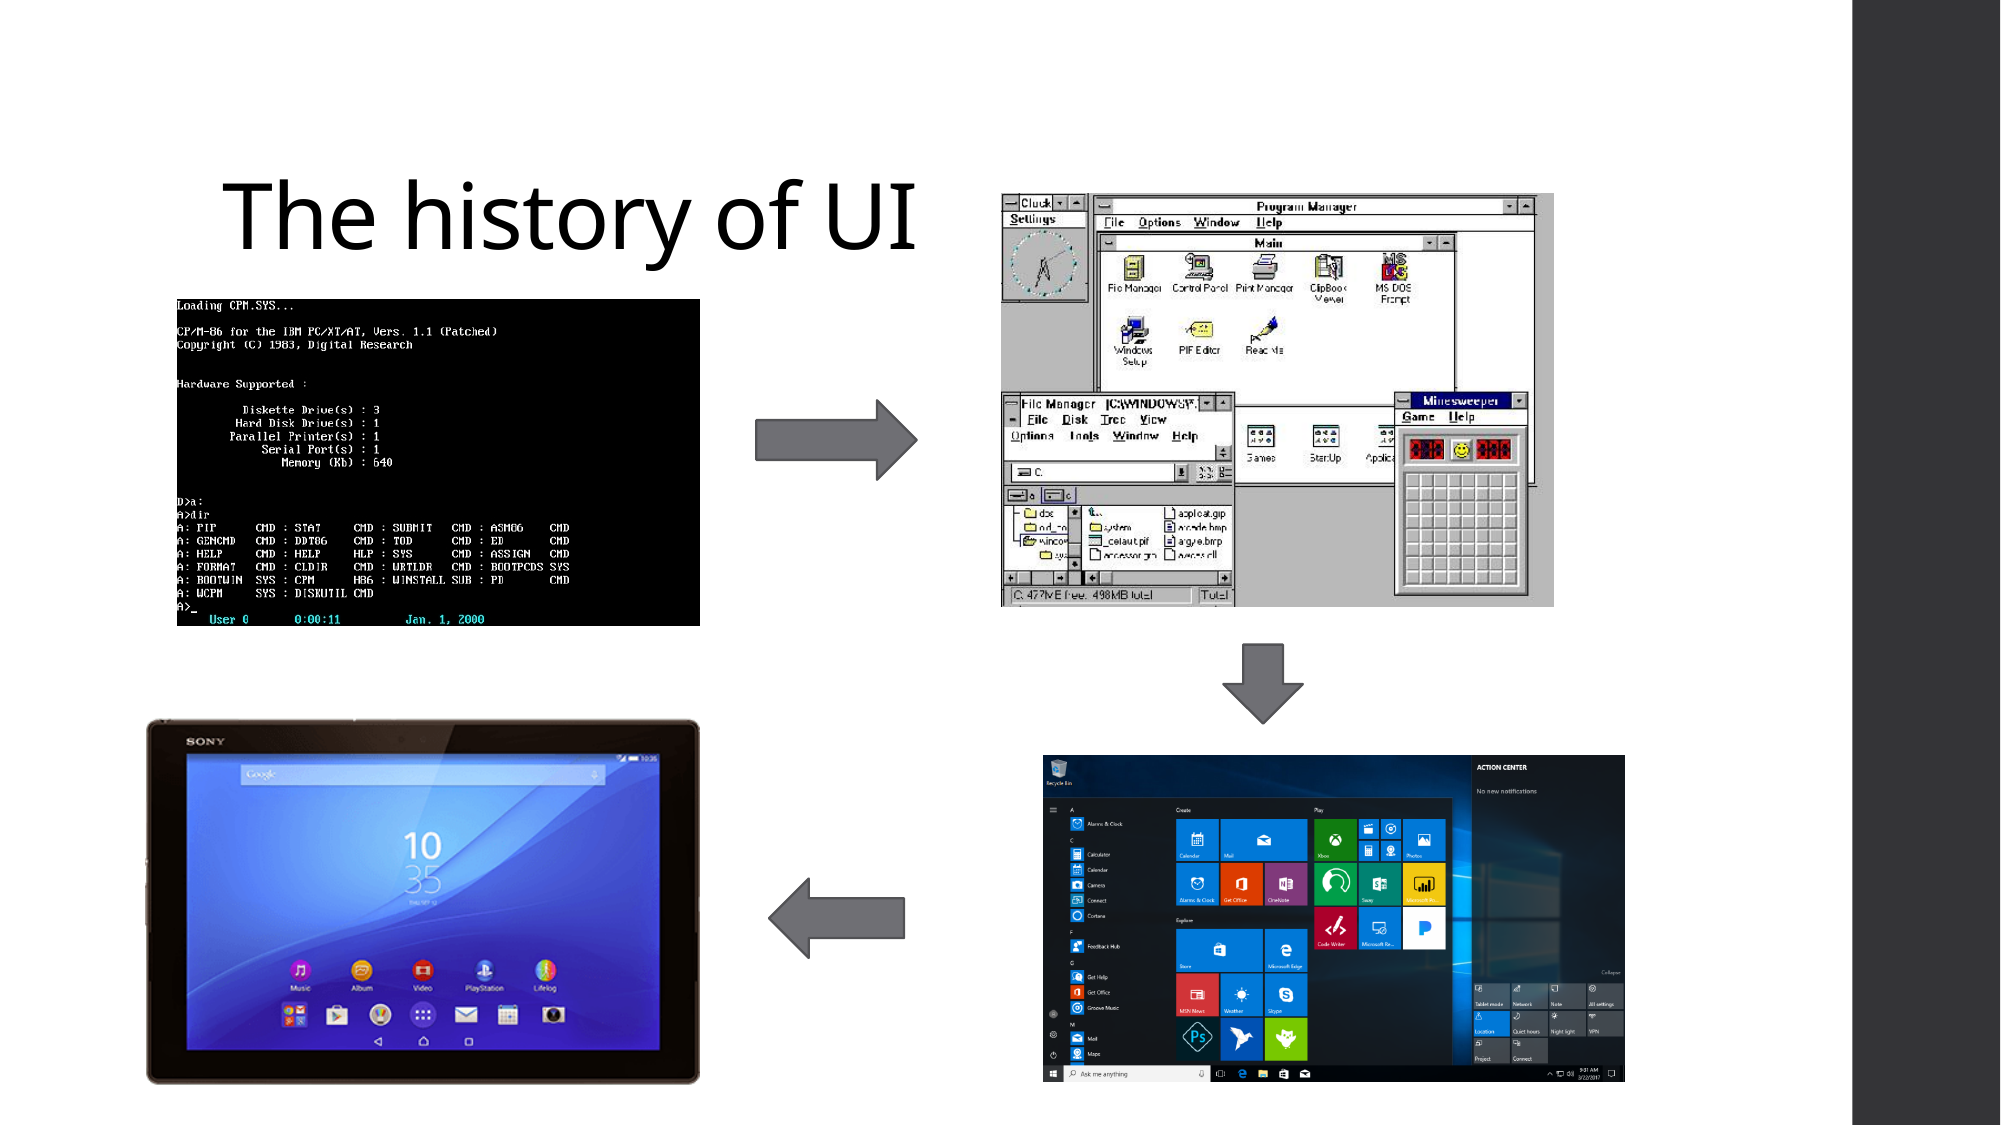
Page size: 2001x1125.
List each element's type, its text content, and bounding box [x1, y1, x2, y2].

text_box [768, 877, 906, 960]
text_box [755, 399, 918, 481]
picture [145, 299, 700, 1125]
picture [1043, 754, 1626, 1082]
title The history of UI [206, 60, 1797, 278]
picture [1001, 193, 1554, 607]
text_box [1222, 643, 1304, 725]
